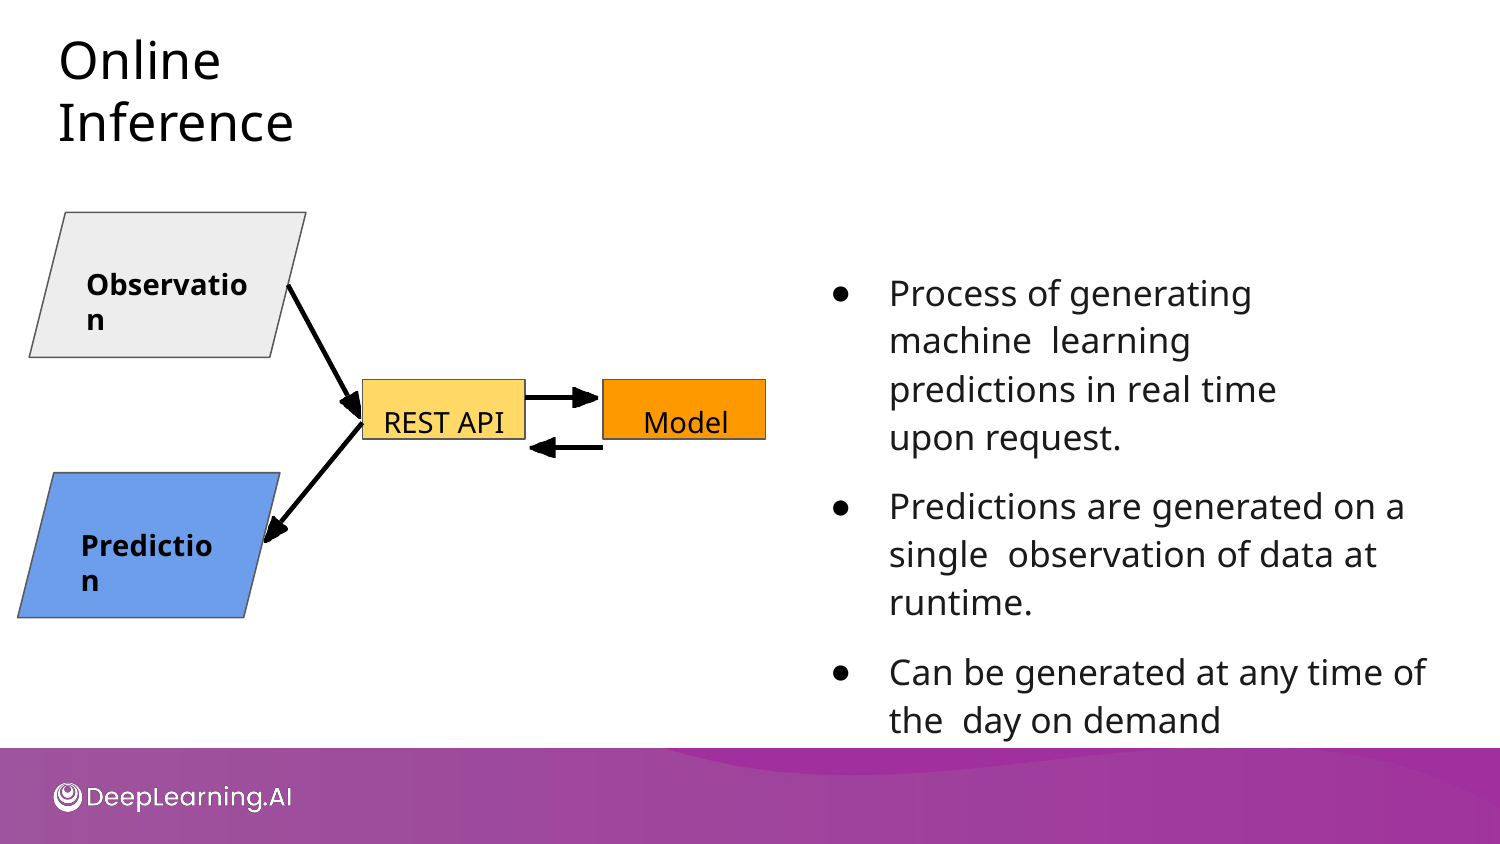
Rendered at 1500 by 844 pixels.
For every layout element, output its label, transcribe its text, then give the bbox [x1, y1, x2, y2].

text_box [16, 471, 281, 619]
title Online Inference [56, 24, 447, 169]
list Process of generating machine learning predictions in real time upon request. Predictions are generated on a single observation of data at runtime. Can be generated at any time of the day on demand [41, 263, 1459, 741]
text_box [524, 387, 599, 408]
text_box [28, 211, 308, 359]
picture [0, 748, 1500, 844]
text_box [263, 282, 365, 543]
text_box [529, 437, 604, 459]
